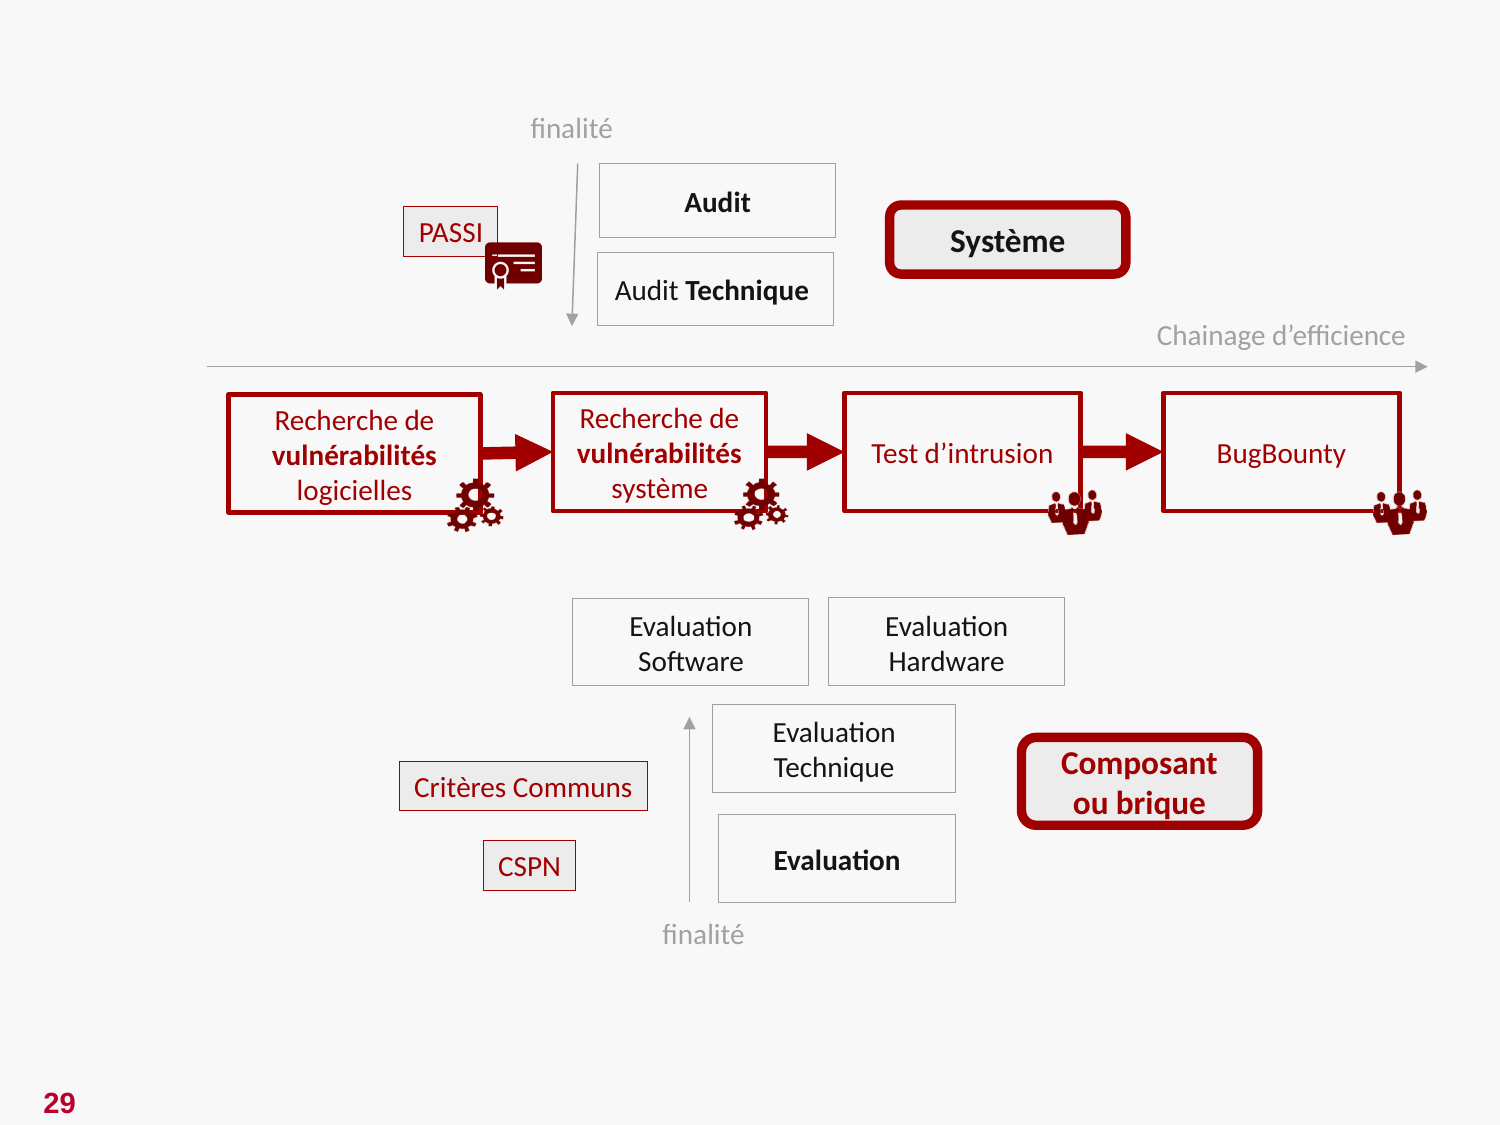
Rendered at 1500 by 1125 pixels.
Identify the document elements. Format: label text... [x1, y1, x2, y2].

text_box Recherche de vulnérabilités système [552, 392, 766, 511]
text_box Evaluation Hardware [828, 597, 1065, 686]
text_box Evaluation Software [572, 598, 809, 686]
text_box Test d’intrusion [844, 392, 1081, 511]
picture [732, 476, 789, 531]
text_box Système [887, 202, 1128, 277]
text_box Audit [599, 163, 836, 238]
text_box Evaluation [718, 814, 956, 903]
picture [1372, 490, 1427, 535]
text_box BugBounty [1163, 392, 1400, 511]
text_box finalité [515, 101, 628, 152]
text_box Composant ou brique [1019, 735, 1260, 828]
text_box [571, 163, 578, 327]
text_box Audit Technique [597, 252, 834, 326]
text_box Evaluation Technique [712, 704, 956, 793]
text_box Recherche de vulnérabilités logicielles [228, 394, 481, 513]
picture [485, 237, 543, 295]
text_box PASSI [403, 206, 498, 257]
text_box Chainage d’efficience [1142, 308, 1428, 359]
text_box CSPN [483, 840, 576, 891]
picture [444, 476, 505, 534]
text_box finalité [647, 907, 760, 958]
text_box Critères Communs [399, 761, 648, 811]
picture [1047, 490, 1102, 535]
